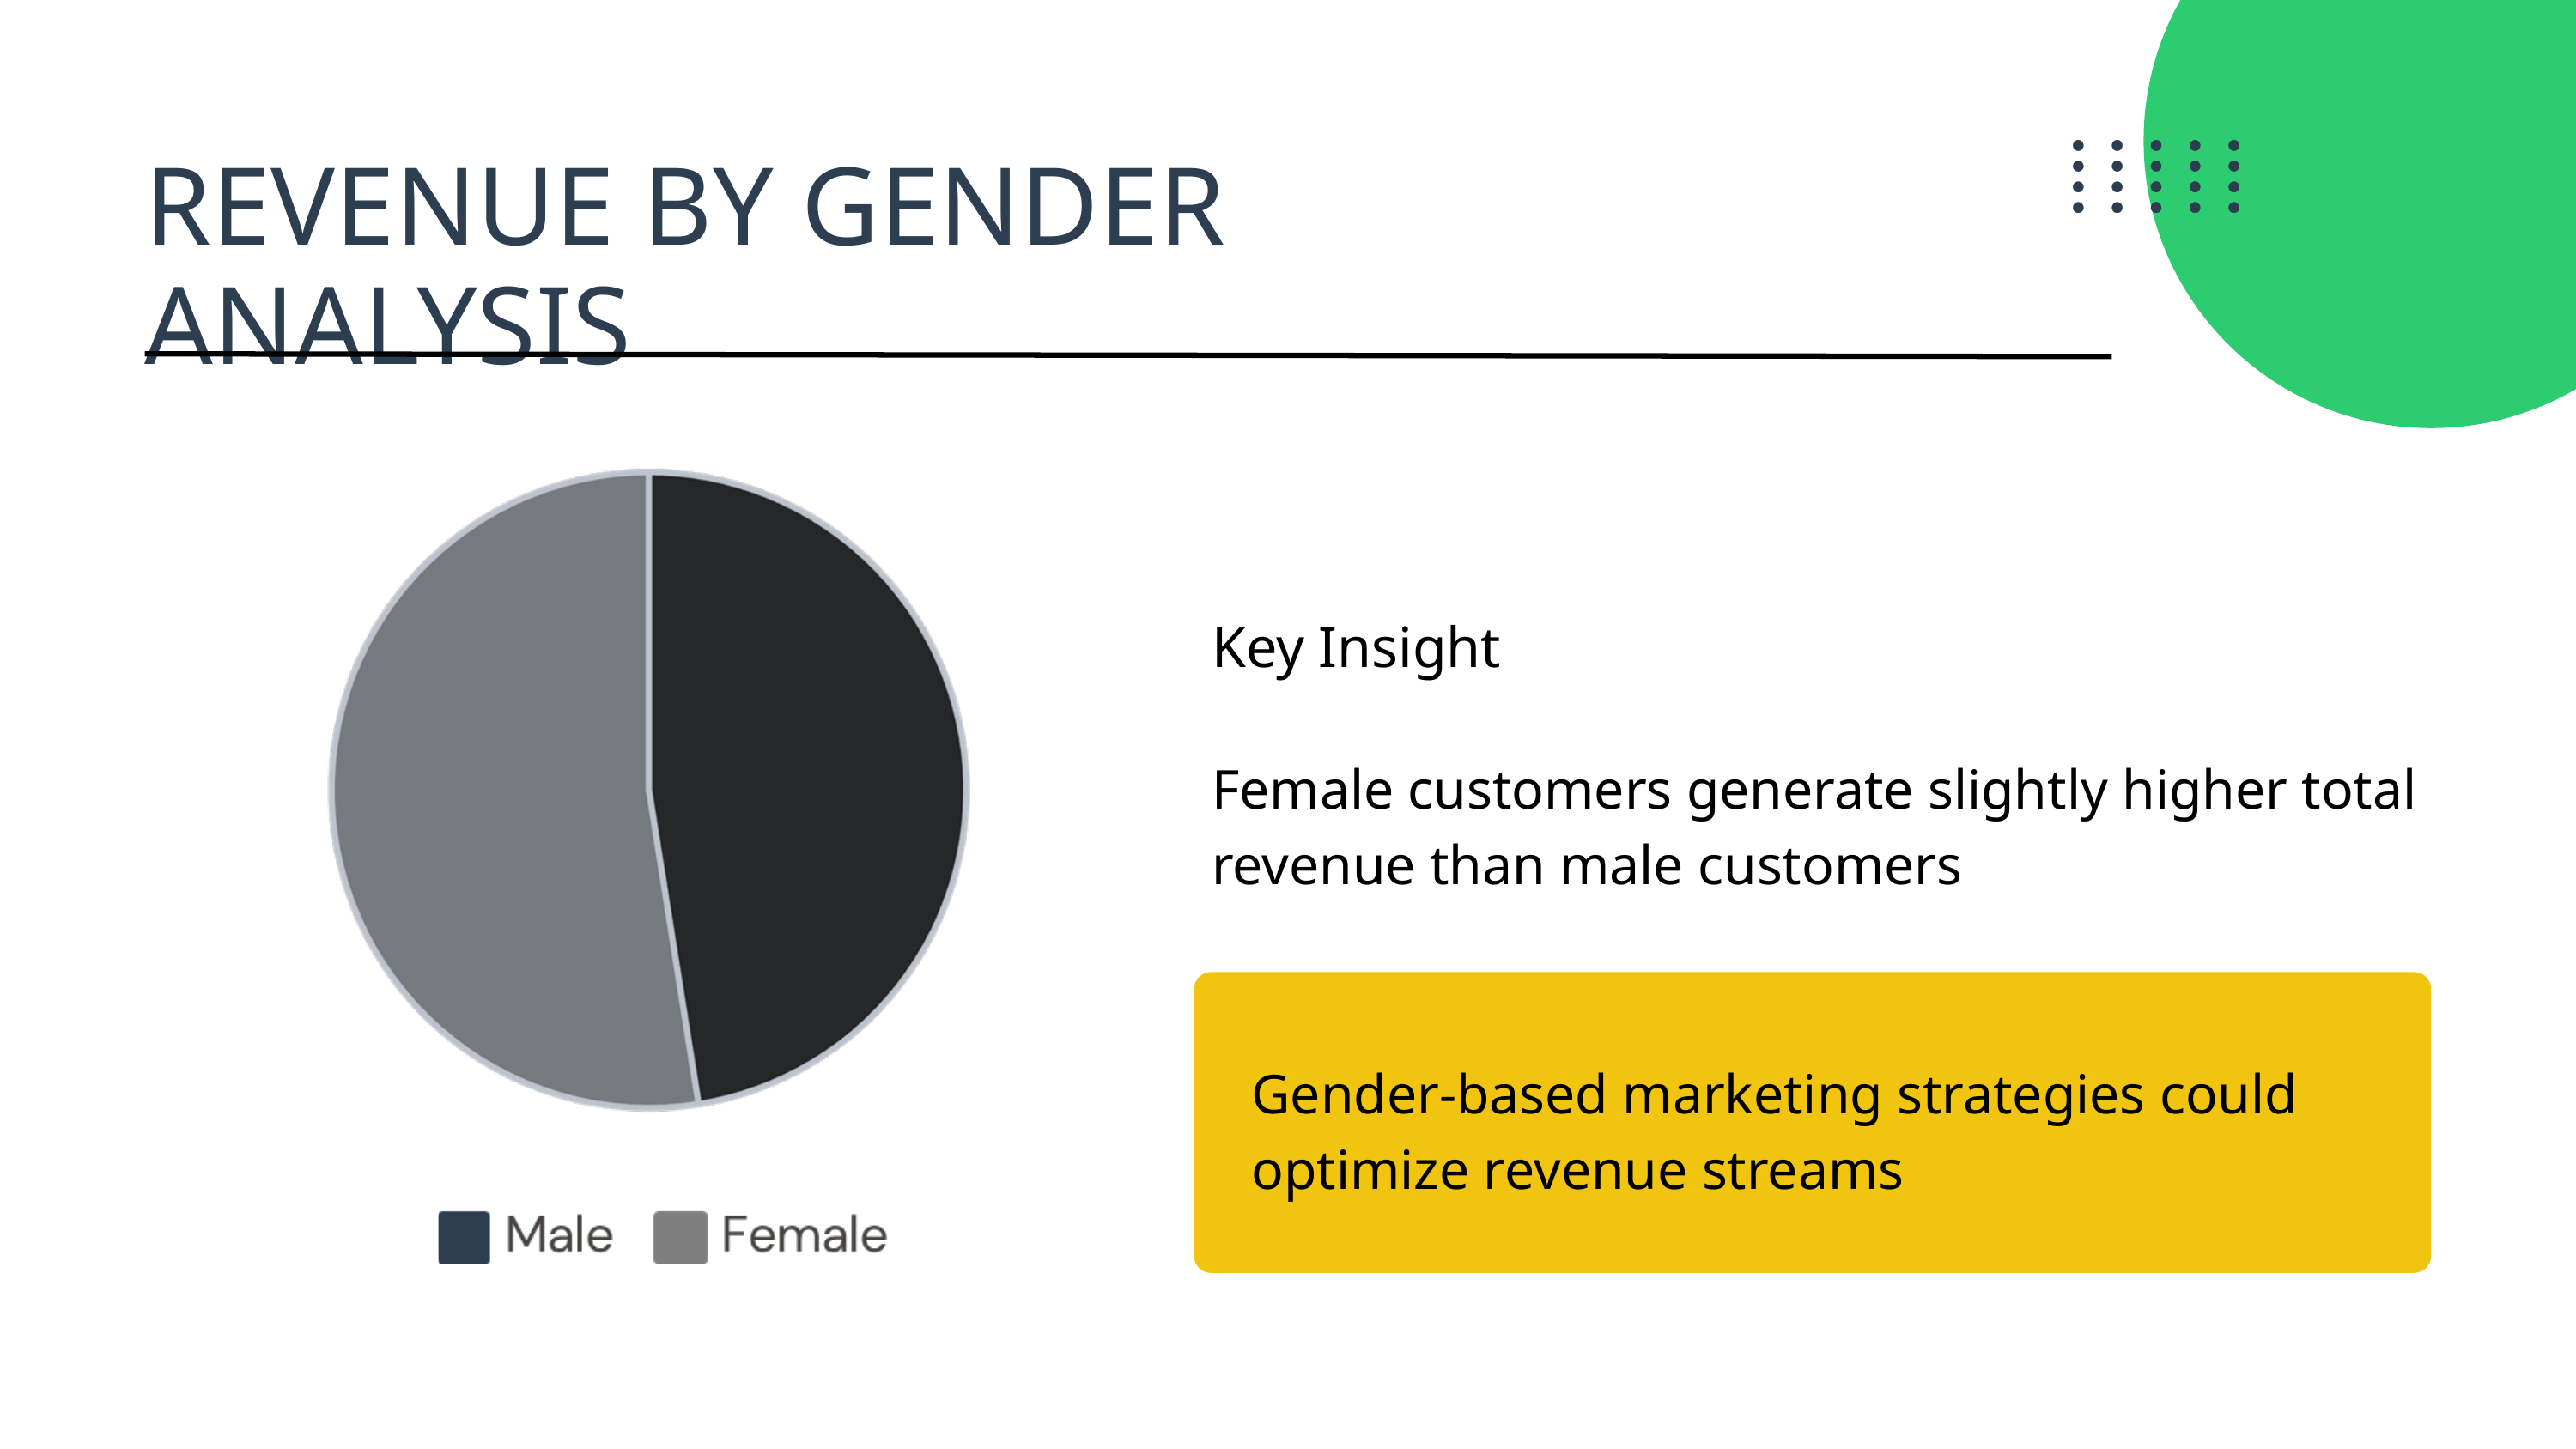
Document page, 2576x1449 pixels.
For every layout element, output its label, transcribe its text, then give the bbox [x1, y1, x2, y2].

text_box [2048, 140, 2139, 213]
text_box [1194, 972, 2432, 1274]
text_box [2143, 0, 2576, 428]
text_box [0, 448, 1298, 1132]
text_box [438, 1189, 920, 1297]
text_box REVENUE BY GENDER ANALYSIS [144, 147, 1367, 386]
text_box Key Insight [1212, 600, 1631, 678]
text_box Female customers generate slightly higher total revenue than male customers [1212, 744, 2432, 895]
